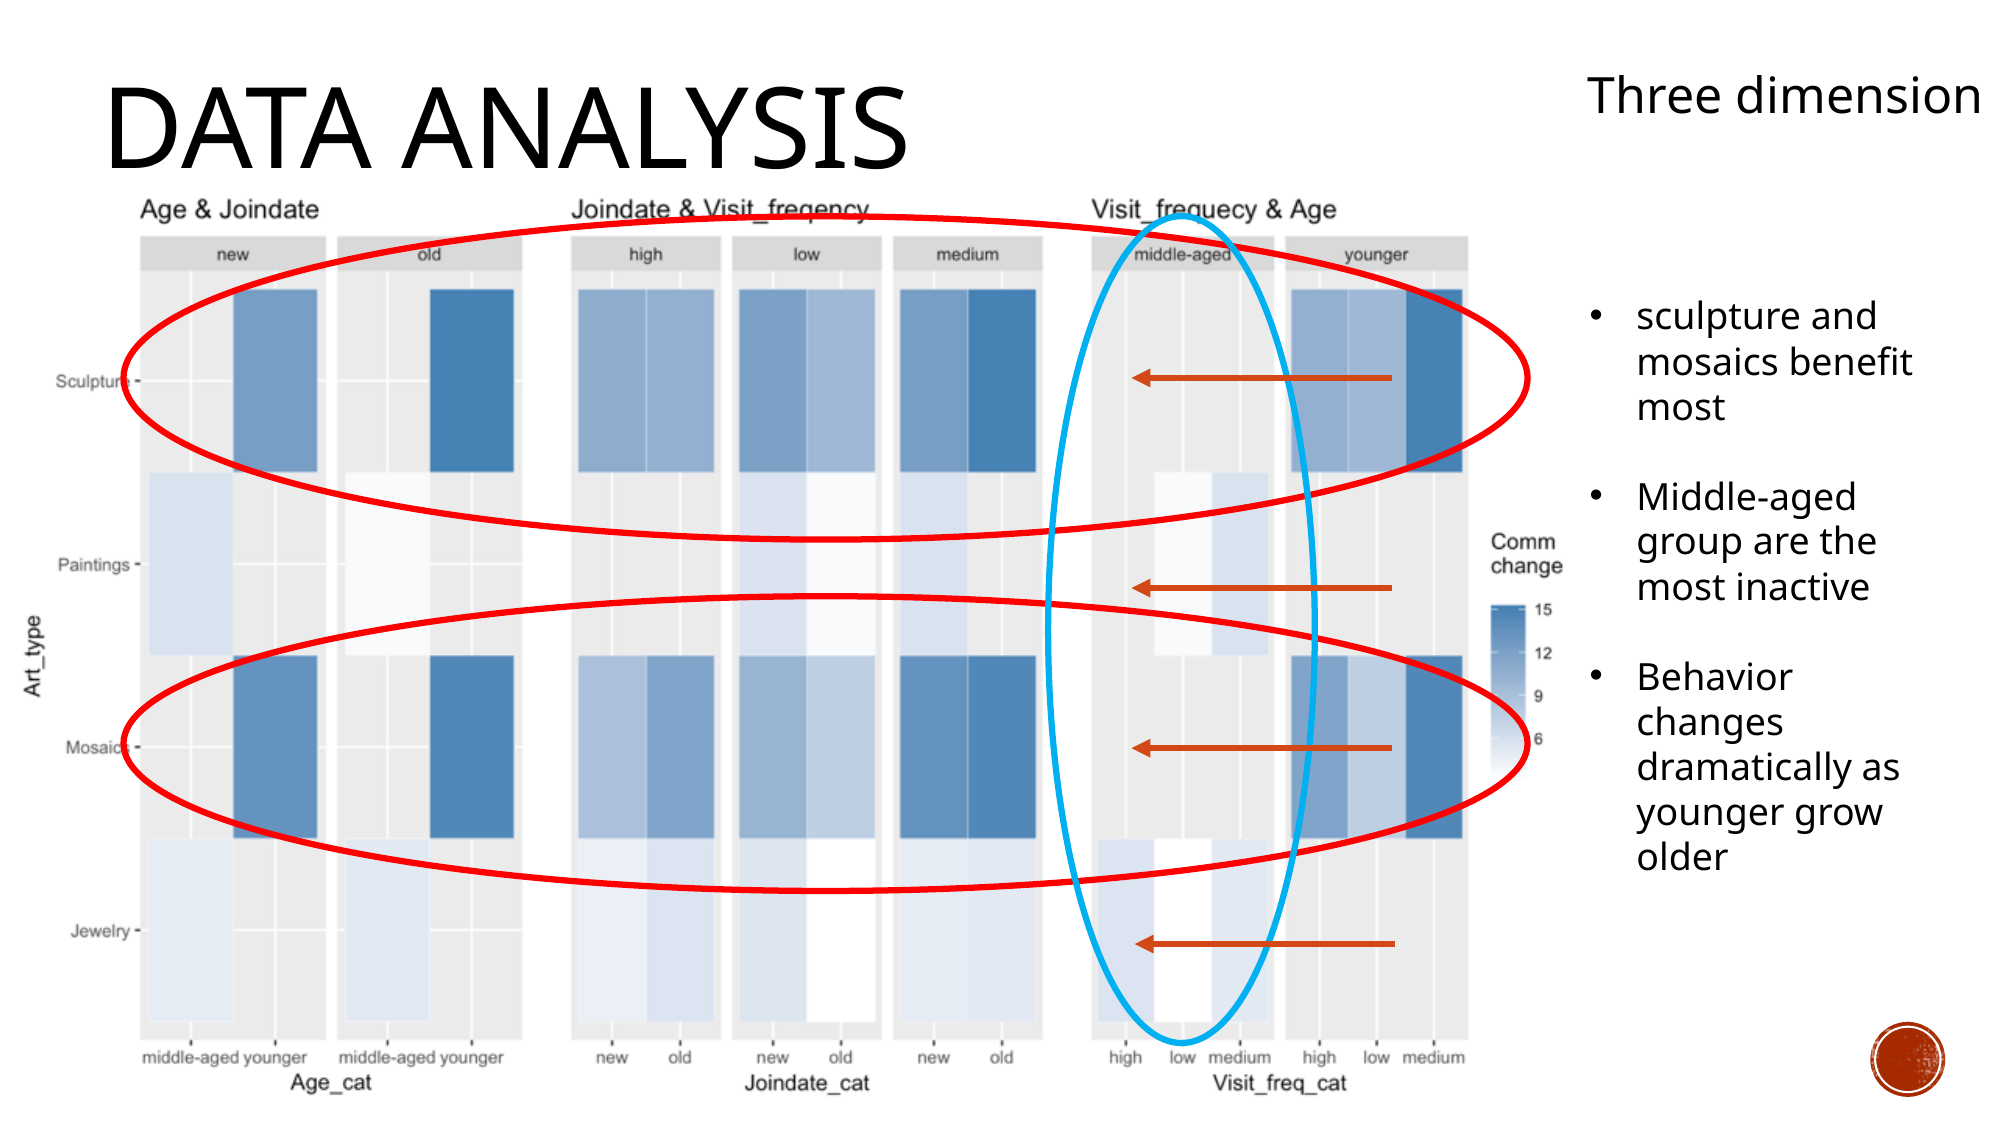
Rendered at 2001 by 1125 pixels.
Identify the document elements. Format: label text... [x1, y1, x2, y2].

text_box sculpture and mosaics benefit most Middle-aged group are the most inactive Behavior changes dramatically as younger grow older [1576, 285, 1955, 885]
picture [13, 188, 1575, 1106]
title Data Analysis [86, 0, 1737, 264]
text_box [1134, 381, 1393, 943]
text_box Three dimension [1572, 56, 1999, 131]
